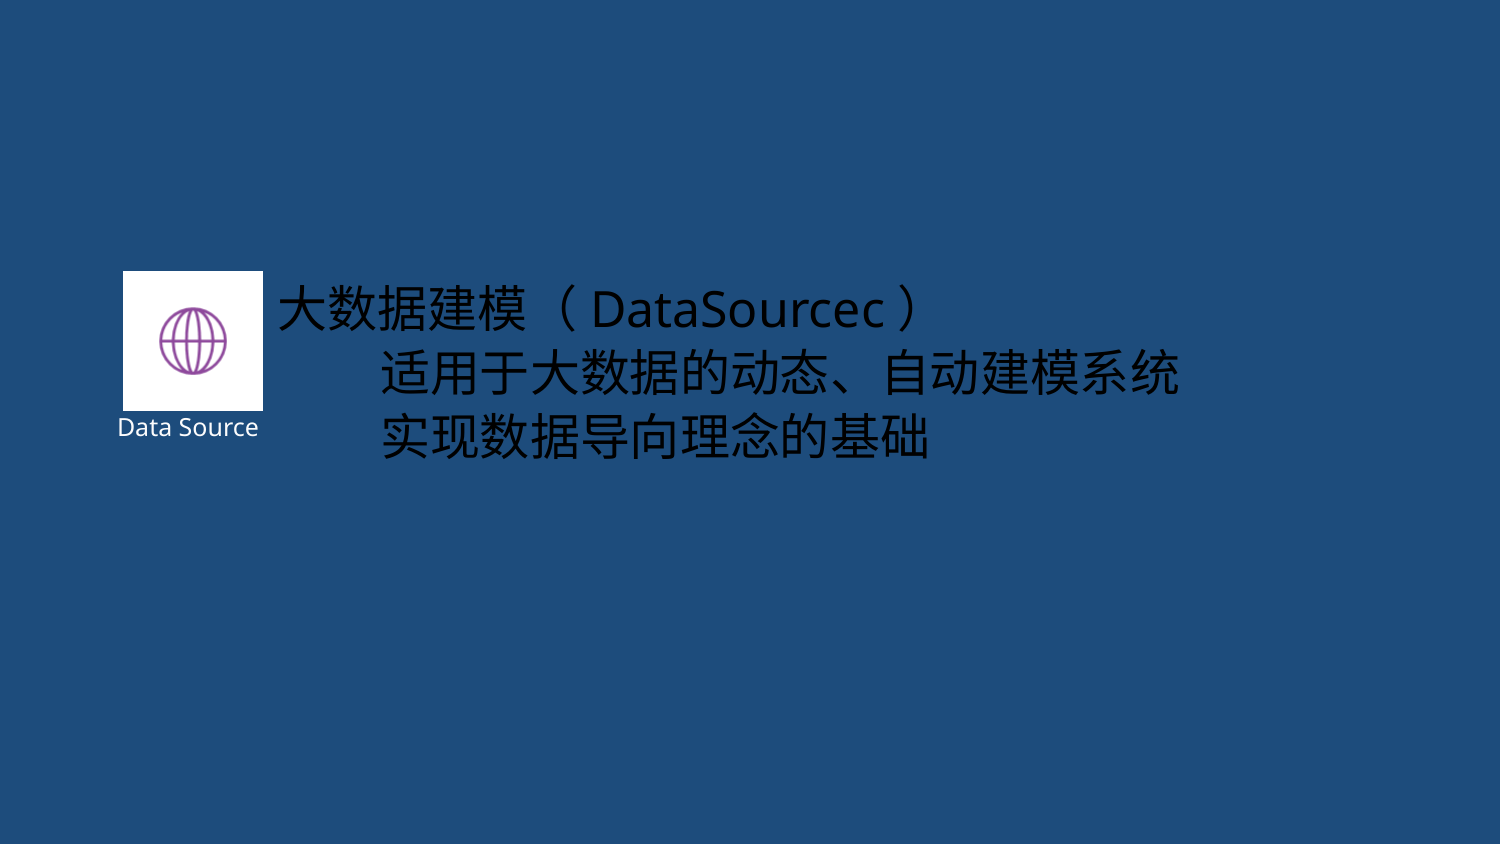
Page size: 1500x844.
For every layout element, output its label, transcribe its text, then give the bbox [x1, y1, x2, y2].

list 大数据建模（DataSourcec） 适用于大数据的动态、自动建模系统 实现数据导向理念的基础 [277, 284, 1500, 473]
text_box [112, 271, 264, 442]
